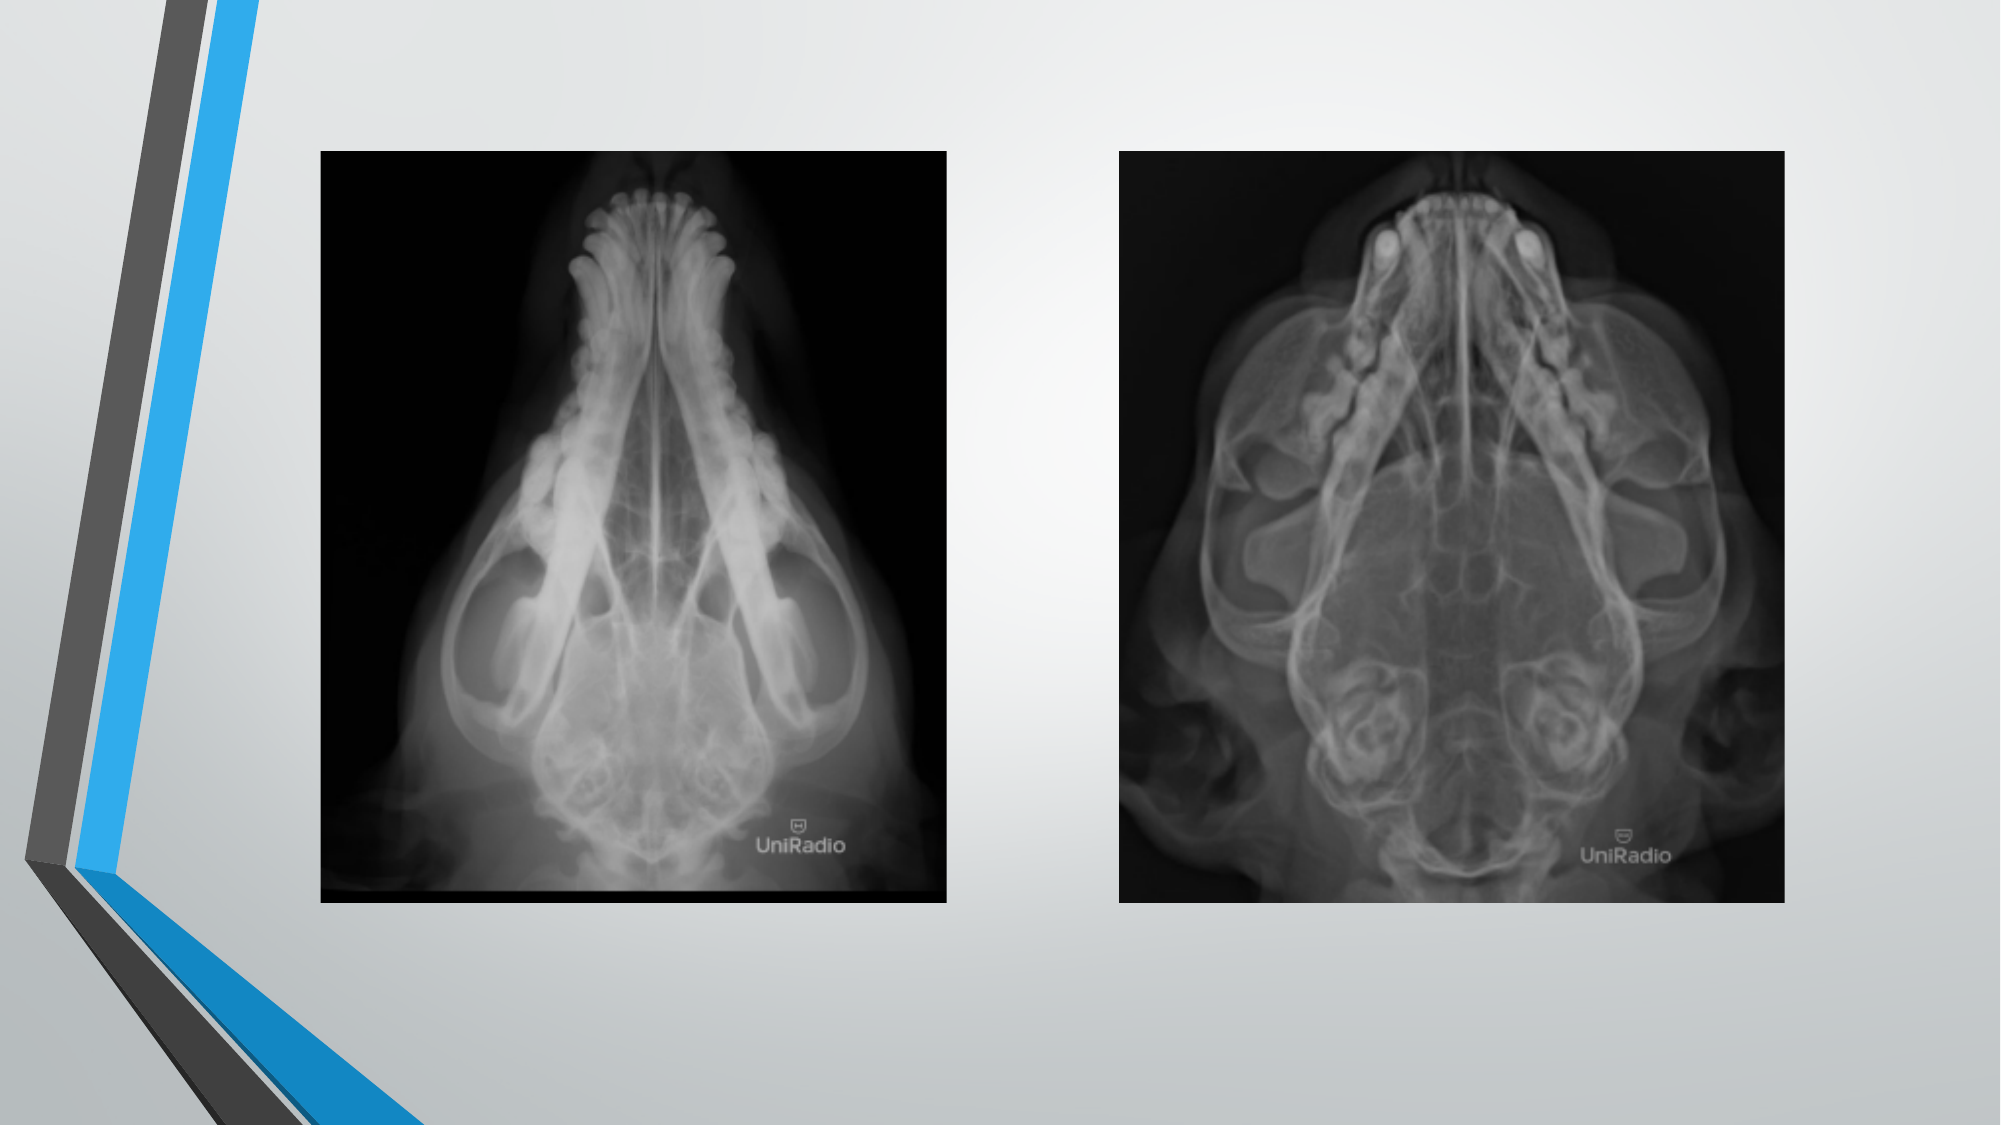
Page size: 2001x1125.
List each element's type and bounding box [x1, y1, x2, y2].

picture [1118, 151, 1785, 904]
picture [320, 151, 947, 904]
